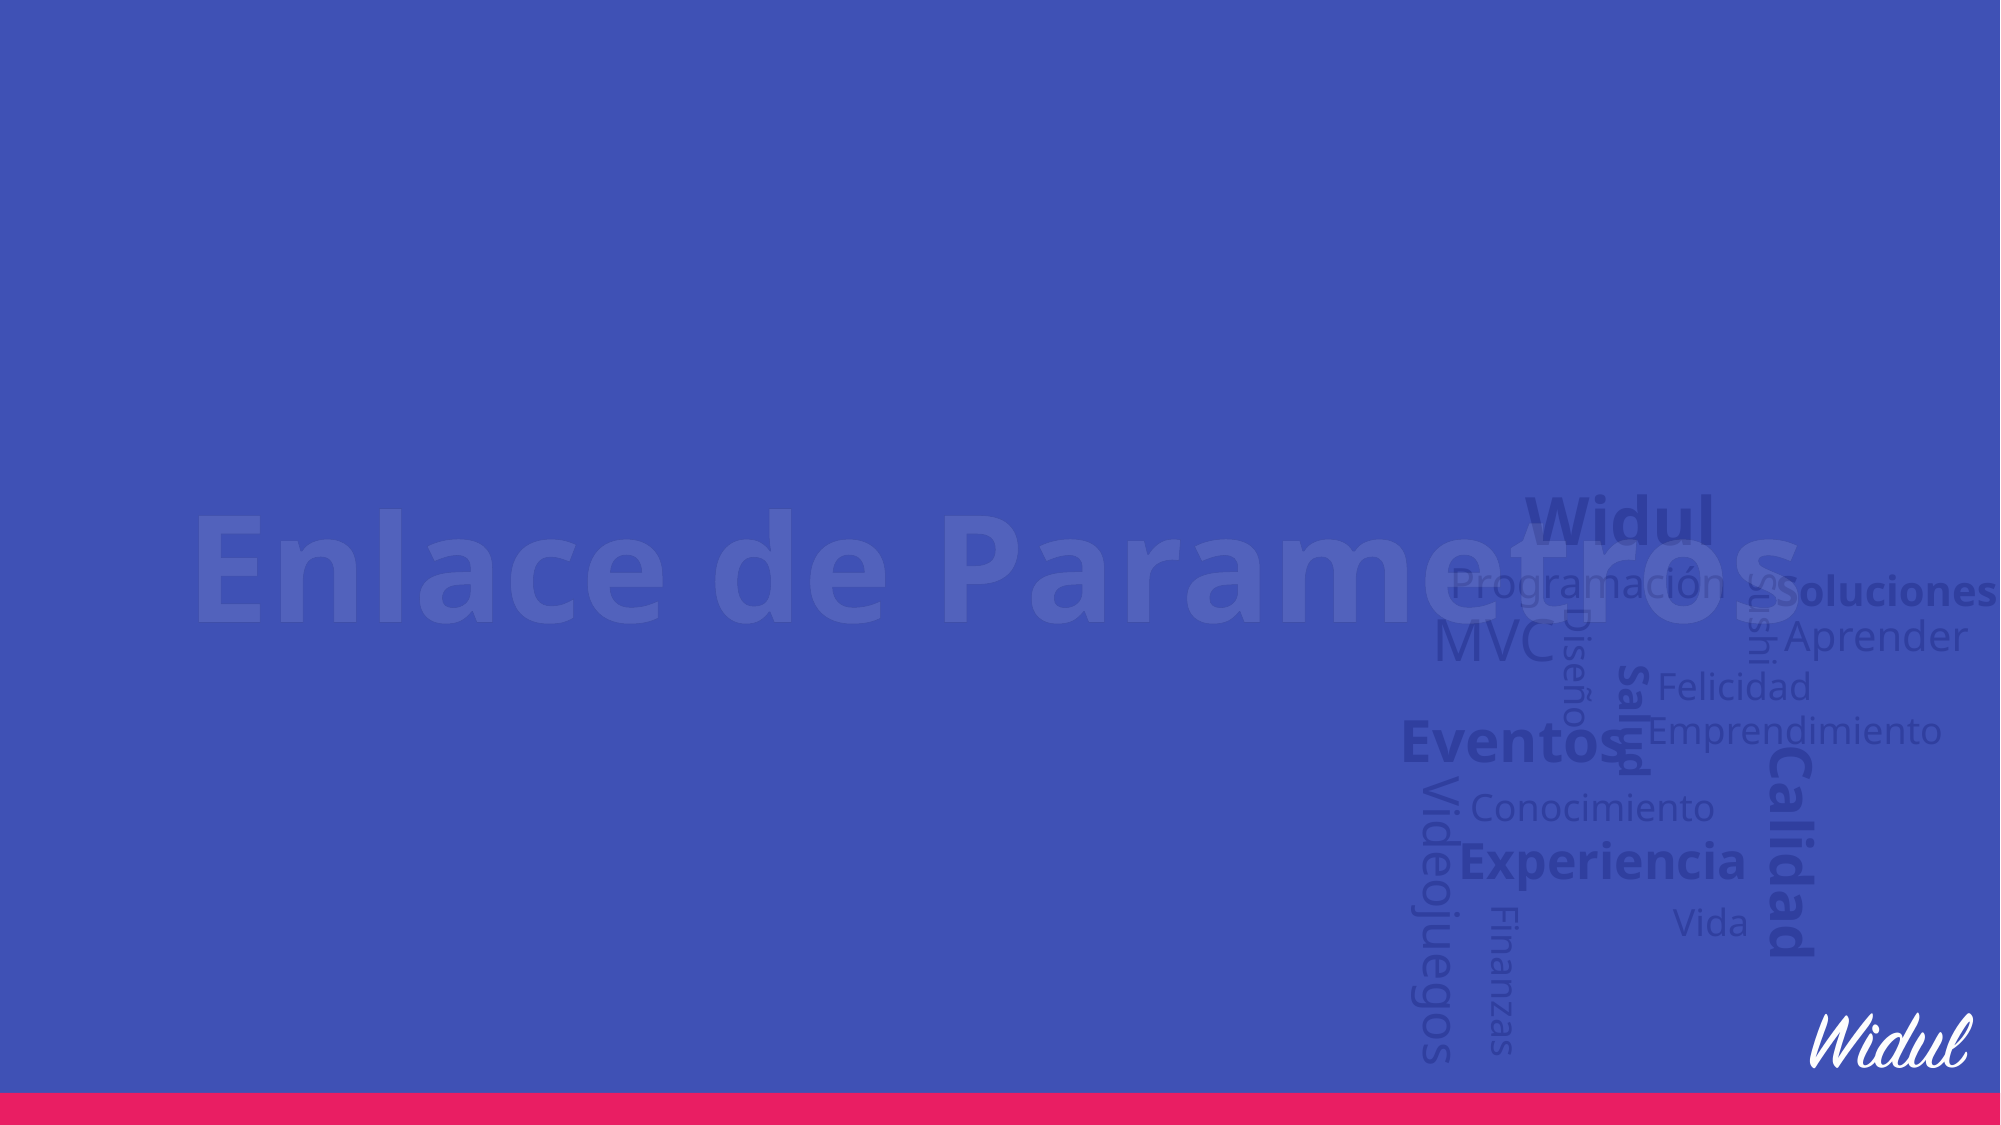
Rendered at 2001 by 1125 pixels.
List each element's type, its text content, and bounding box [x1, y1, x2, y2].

title Enlace de Parametros [162, 330, 1827, 795]
picture [1808, 1012, 1975, 1070]
